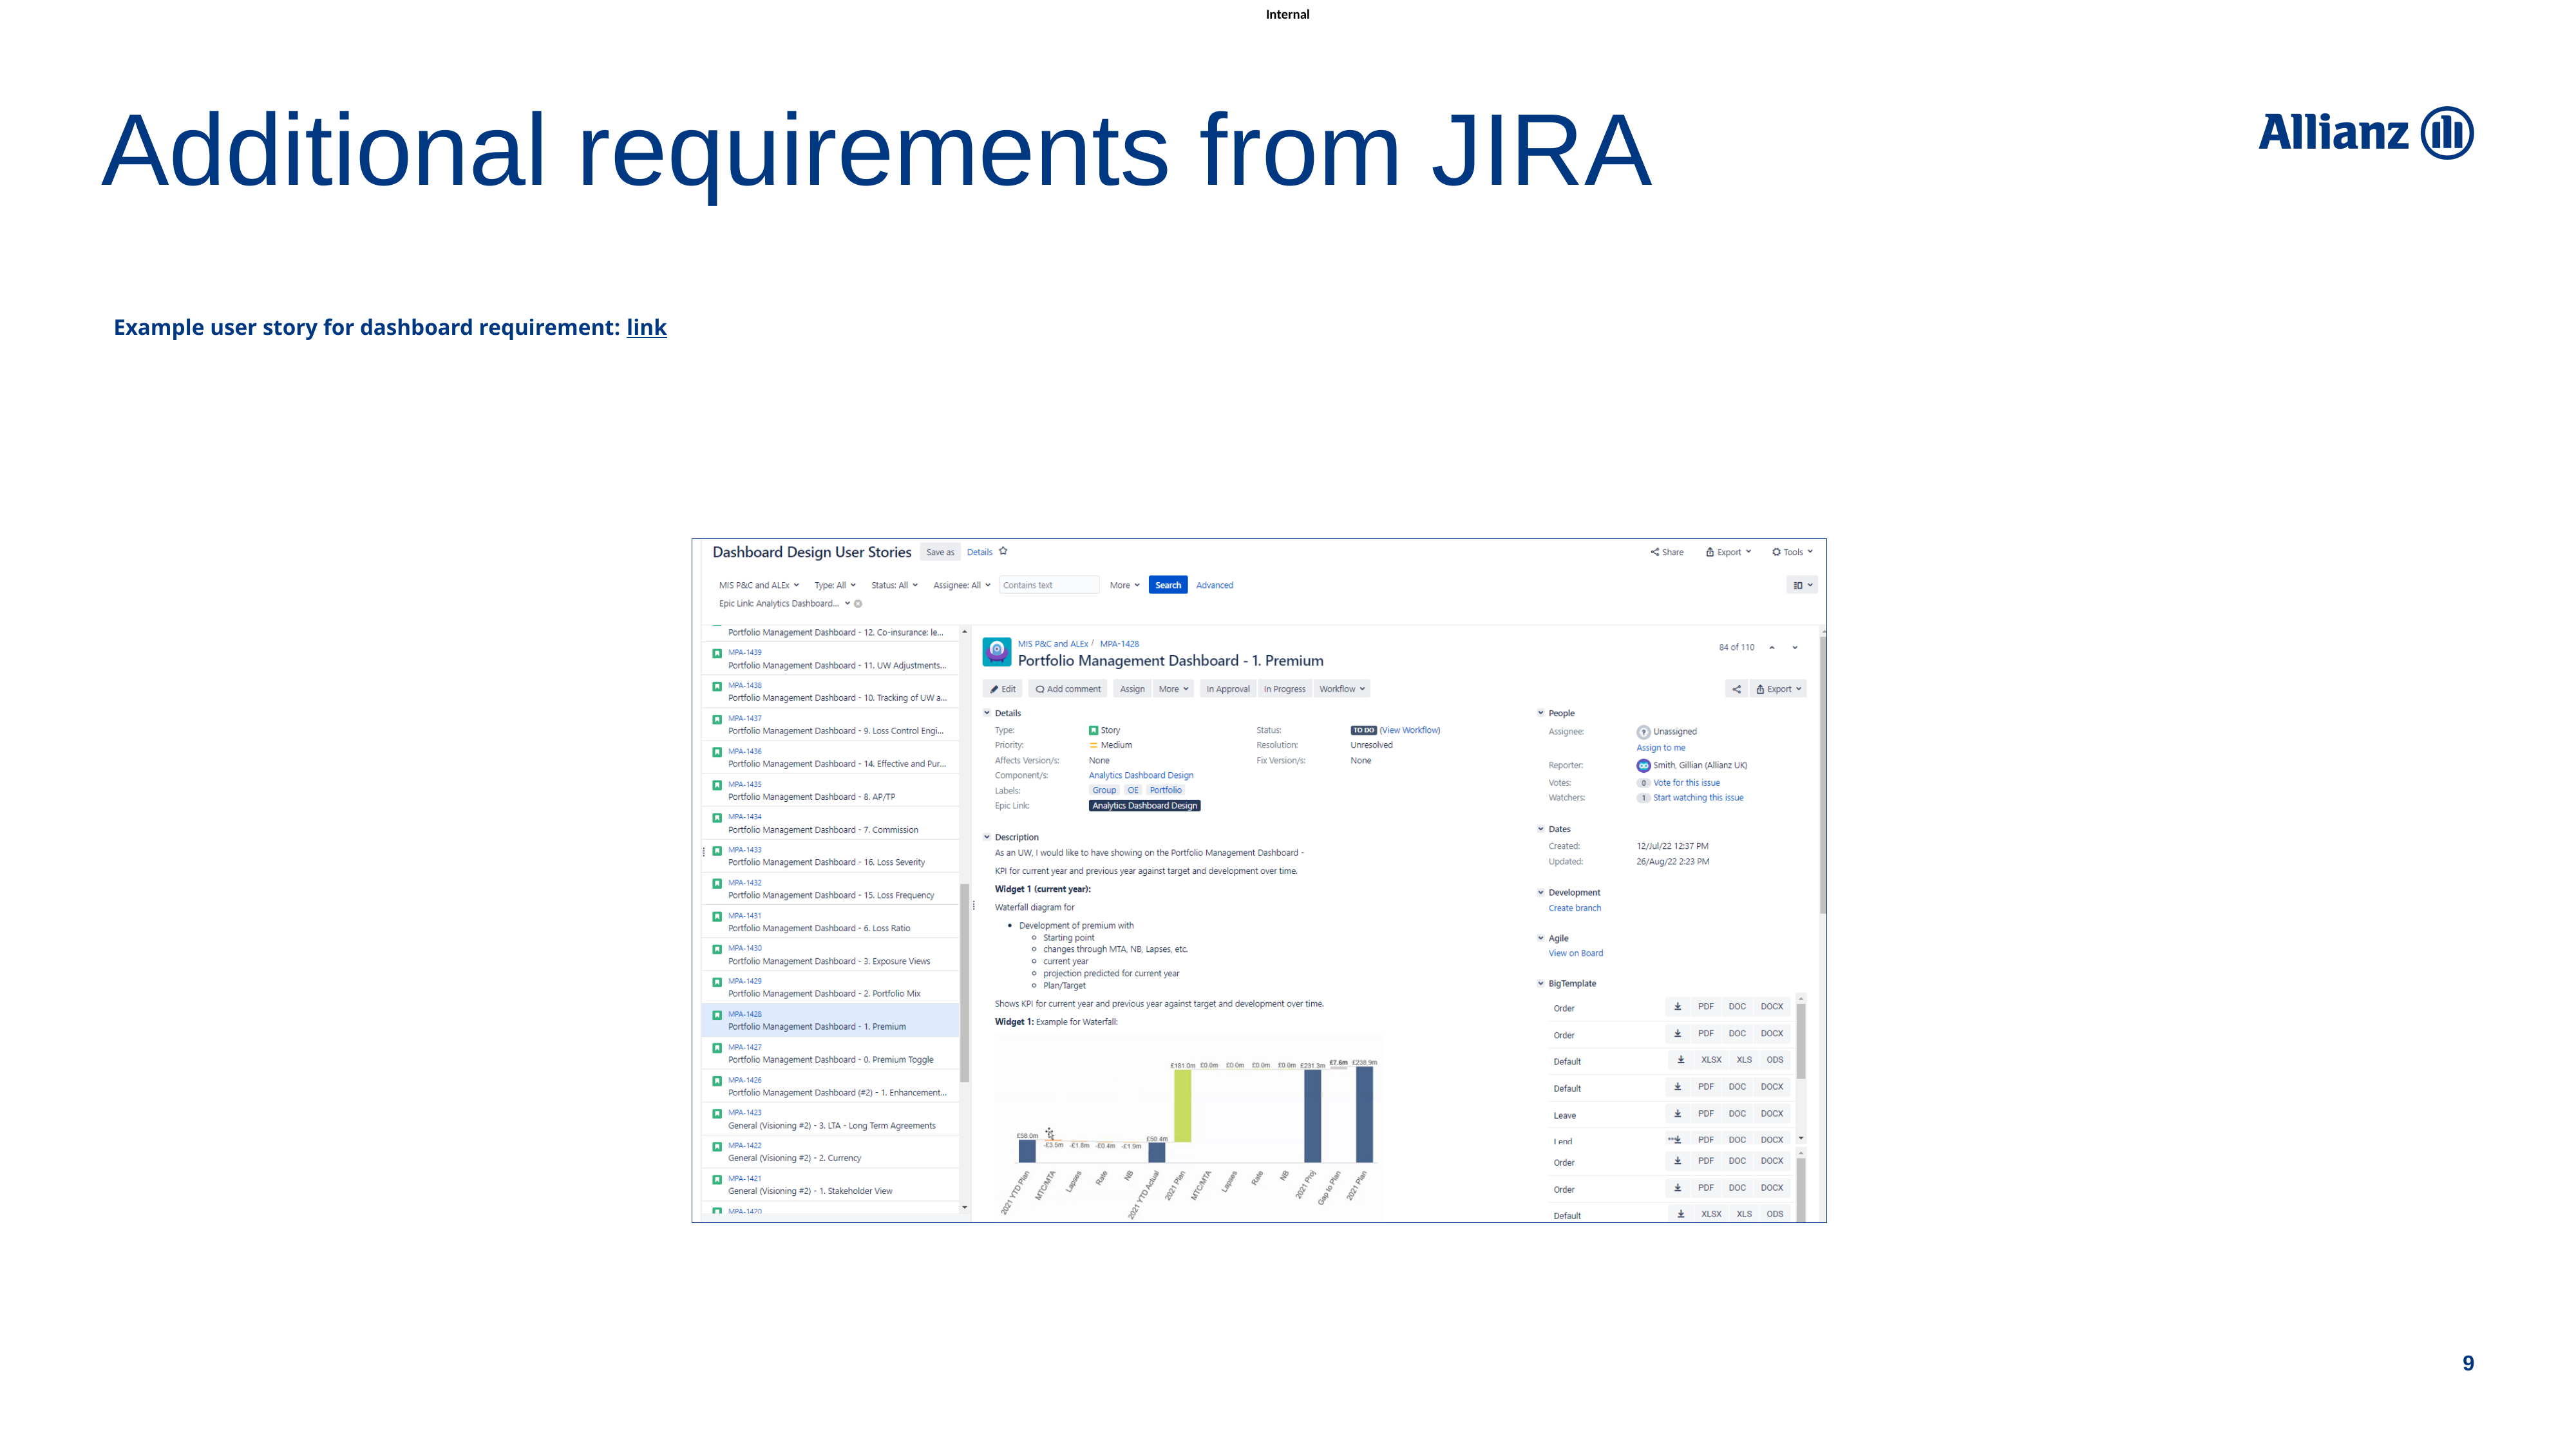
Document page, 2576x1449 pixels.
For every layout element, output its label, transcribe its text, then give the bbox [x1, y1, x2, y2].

text_box Example user story for dashboard requirement: link [113, 313, 1303, 799]
slide_number 9 [2418, 1346, 2475, 1377]
picture [2259, 106, 2474, 160]
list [692, 538, 1827, 1223]
title Additional requirements from JIRA [101, 103, 2072, 291]
